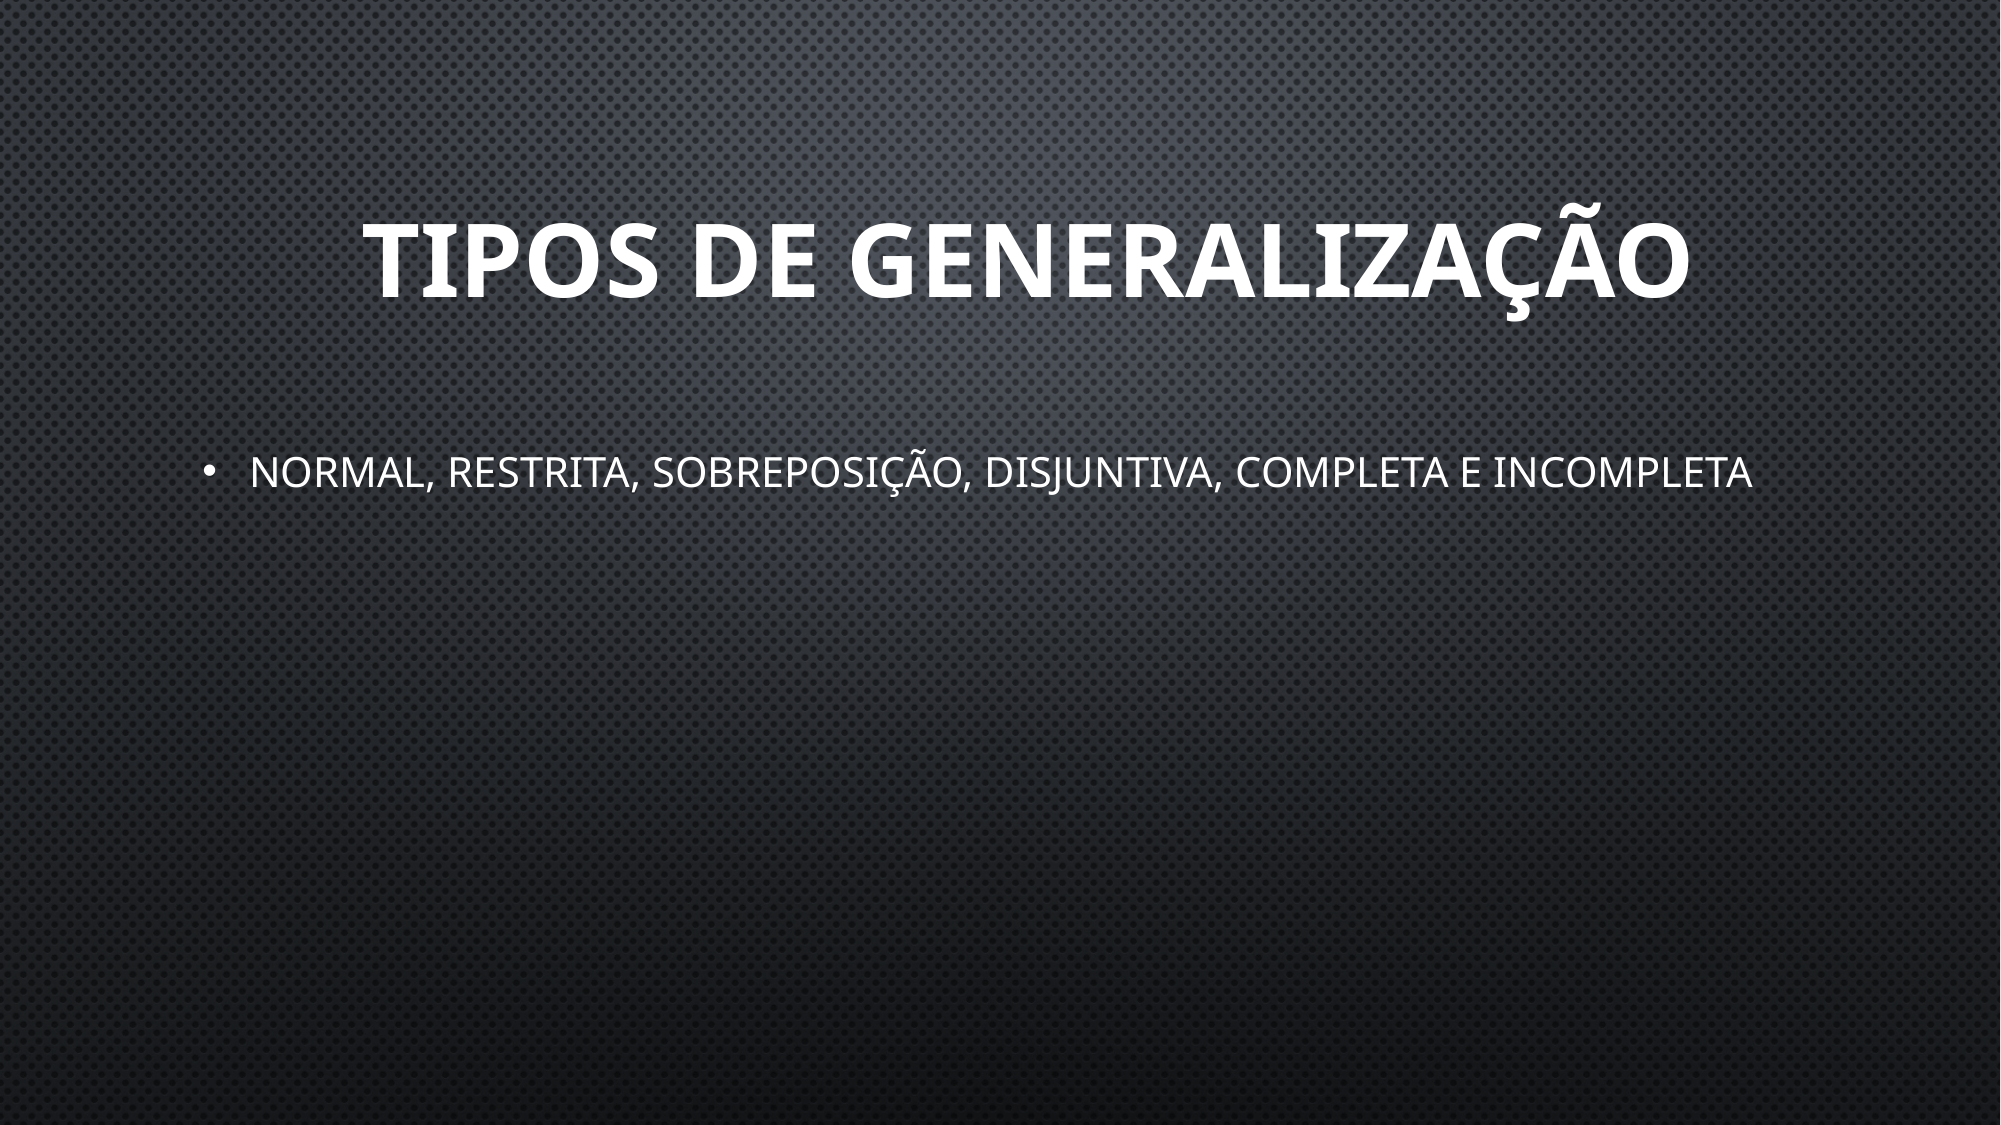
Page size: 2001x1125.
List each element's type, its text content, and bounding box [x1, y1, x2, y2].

title Tipos De Generalização [187, 99, 1813, 339]
list Normal, Restrita, Sobreposição, Disjuntiva, Completa e Incompleta [187, 339, 1813, 673]
